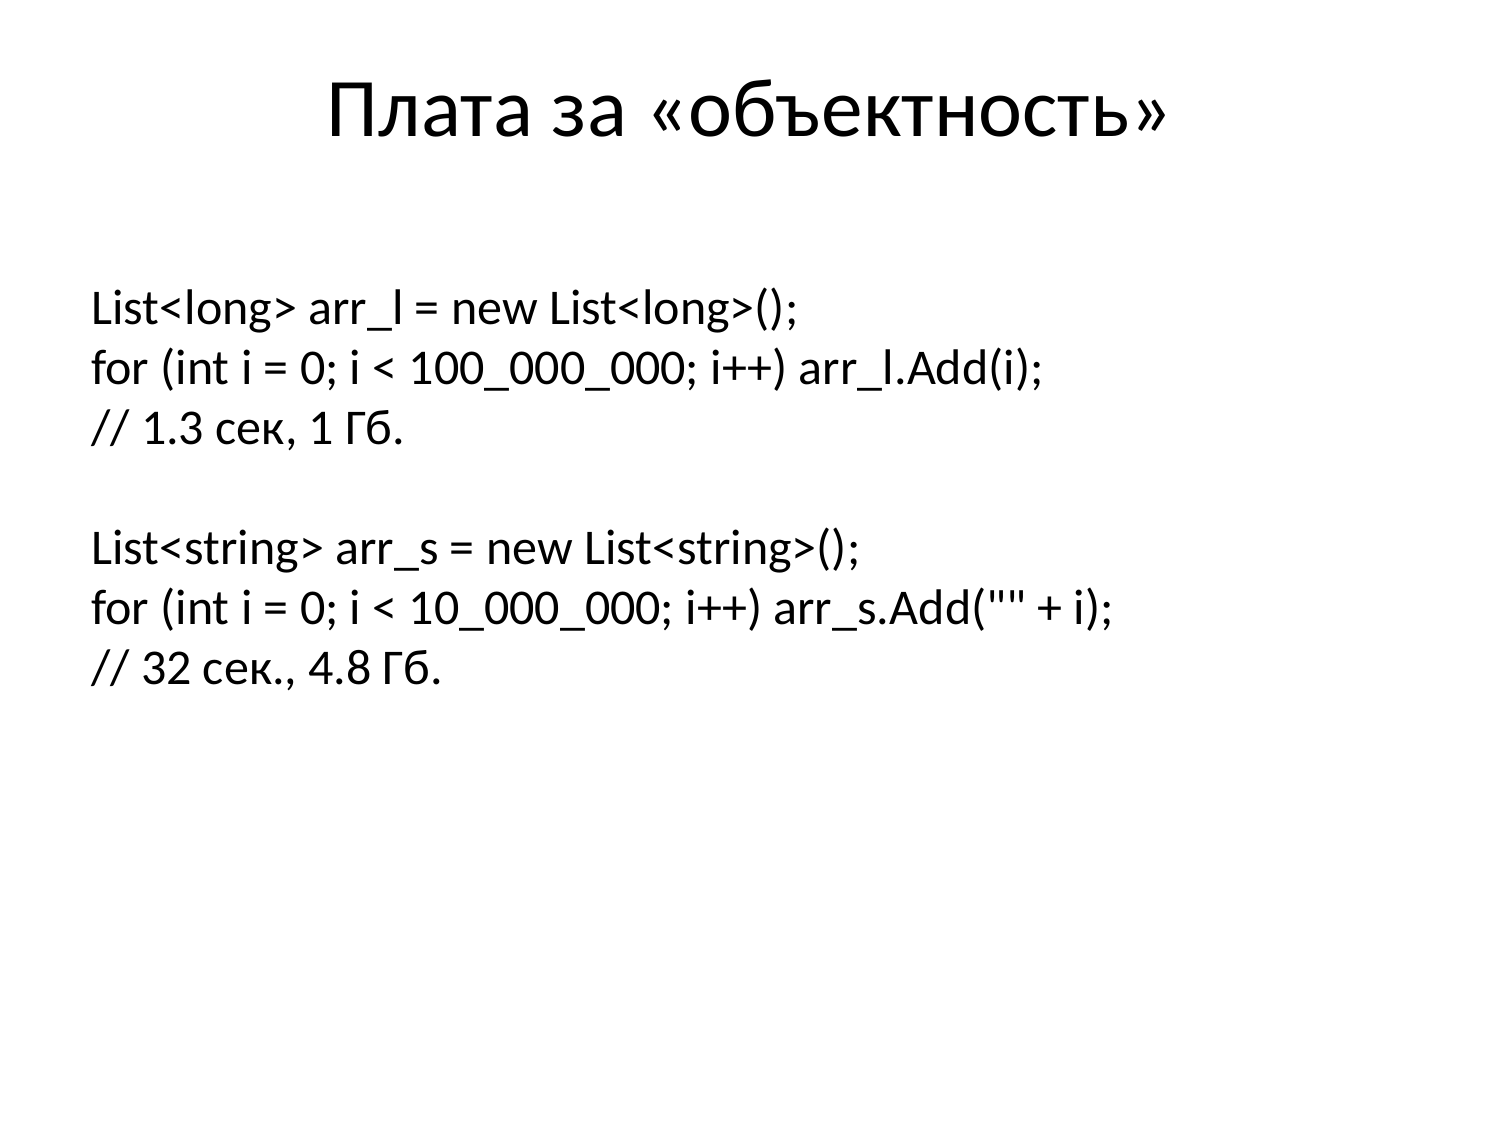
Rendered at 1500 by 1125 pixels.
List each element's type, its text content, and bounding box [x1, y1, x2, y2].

text_box List<long> arr_l = new List<long>(); for (int i = 0; i < 100_000_000; i++) arr_l.Add(i); // 1.3 сек, 1 Гб. List<string> arr_s = new List<string>(); for (int i = 0; i < 10_000_000; i++) arr_s.Add("" + i); // 32 сек., 4.8 Гб. [76, 267, 1412, 702]
title Плата за «объектность» [75, 45, 1425, 161]
